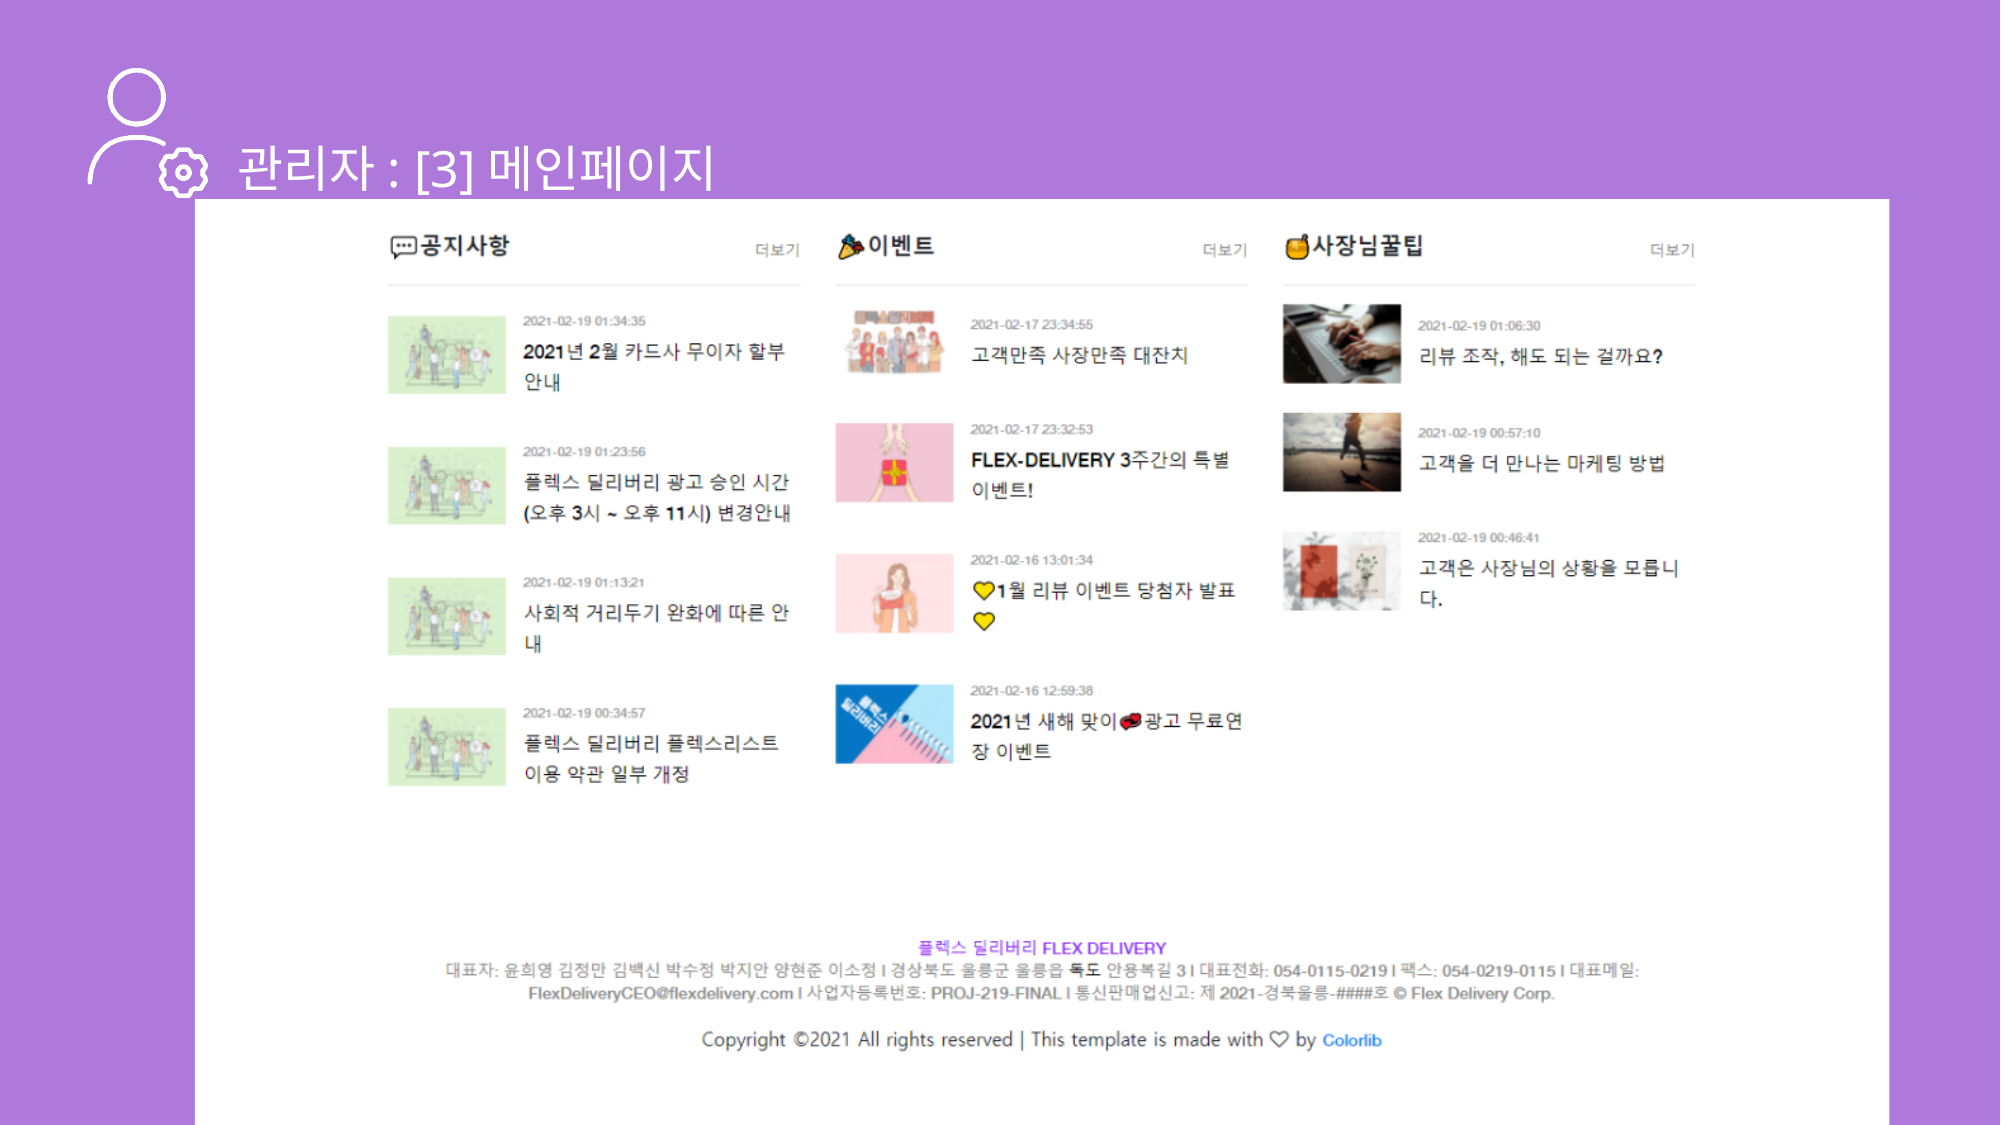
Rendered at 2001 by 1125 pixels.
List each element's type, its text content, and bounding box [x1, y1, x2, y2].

picture [55, 53, 1890, 1125]
text_box 관리자: [3]메인페이지 [240, 129, 1291, 199]
